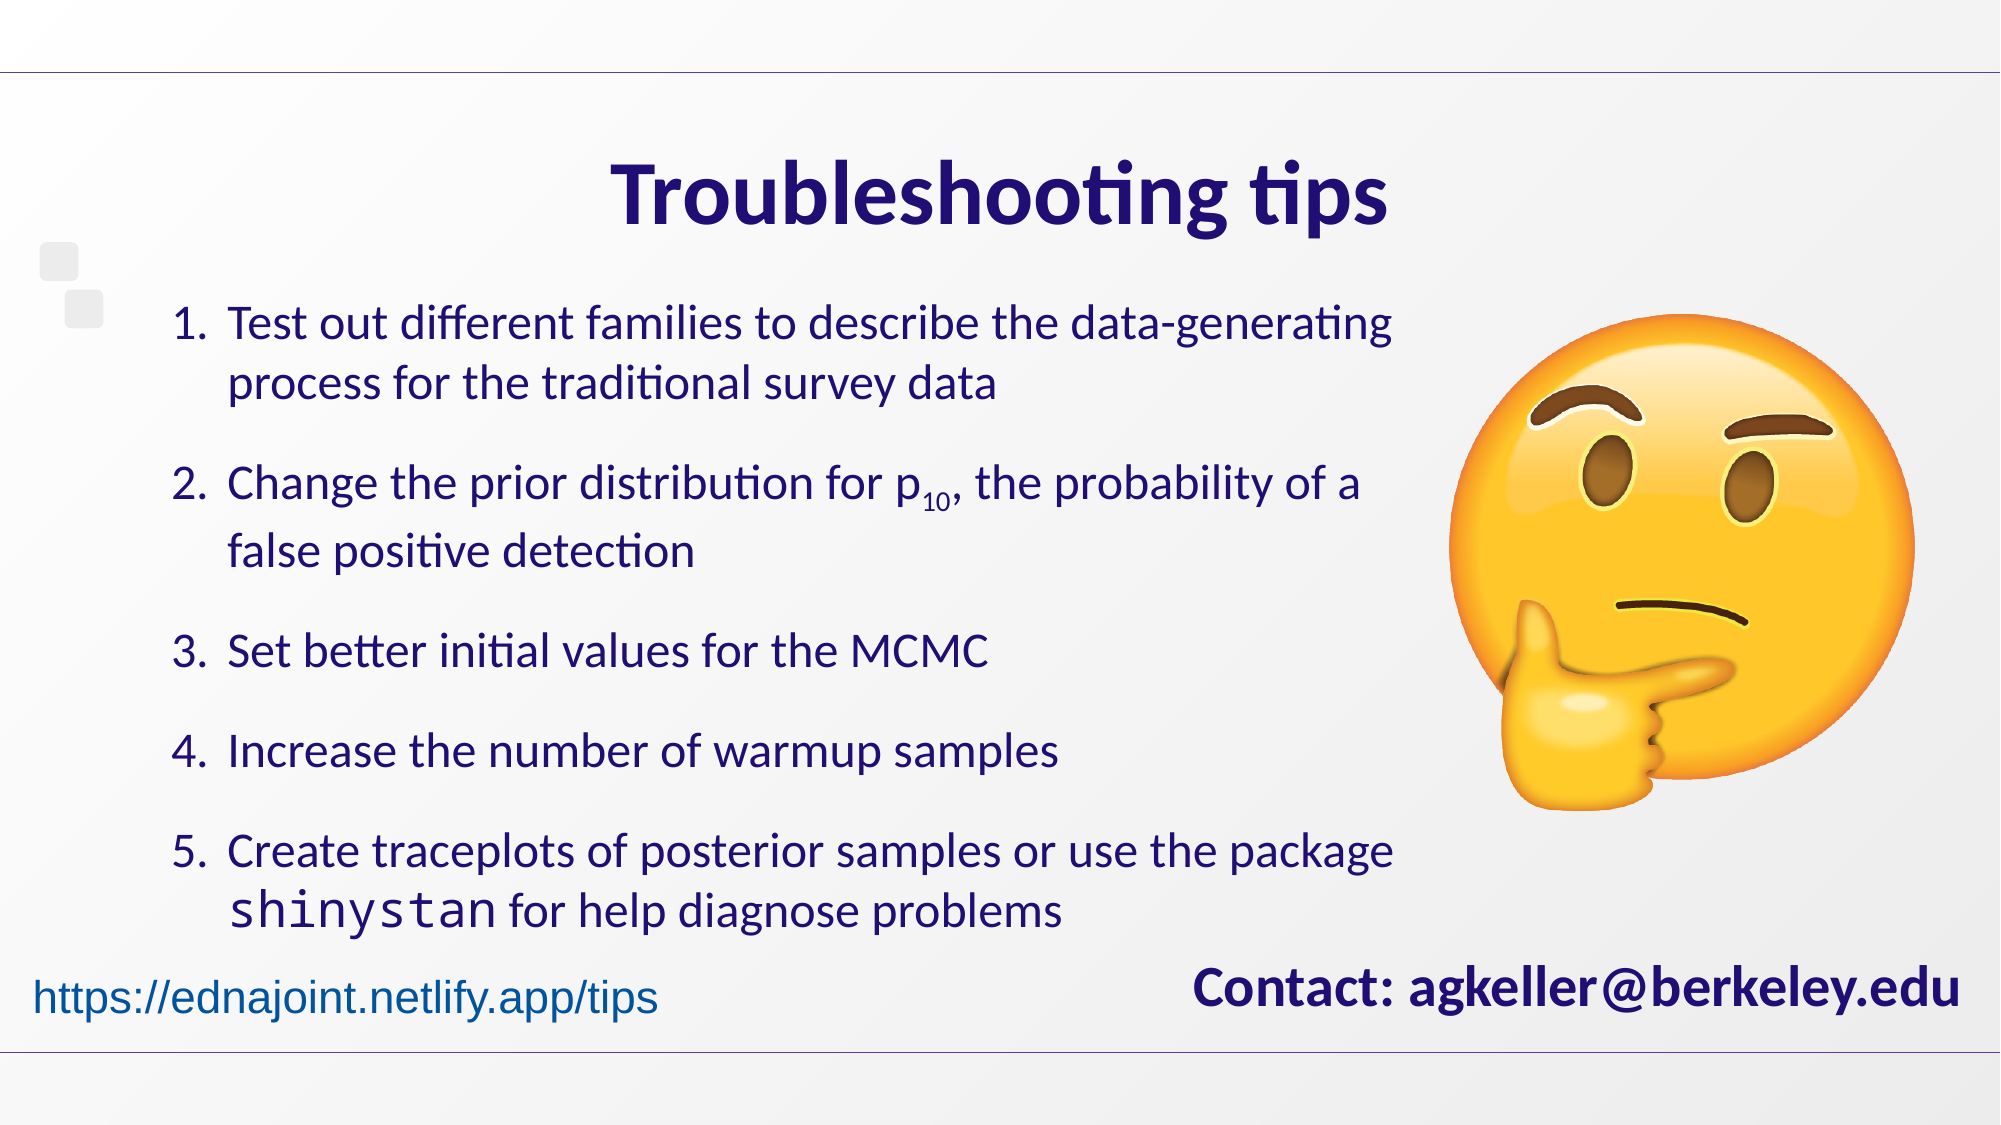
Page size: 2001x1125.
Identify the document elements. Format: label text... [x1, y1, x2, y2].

text_box https://ednajoint.netlify.app/tips [17, 960, 1057, 1030]
picture [1433, 314, 1930, 811]
text_box Test out different families to describe the data-generating process for the traditional survey data Change the prior distribution for p10, the probability of a false positive detection Set better initial values for the MCMC Increase the number of warmup samples Create traceplots of posterior samples or use the package shinystan for help diagnose problems [156, 282, 1434, 945]
text_box Contact: agkeller@berkeley.edu [1178, 941, 2000, 1026]
title Troubleshooting tips [156, 112, 1844, 231]
